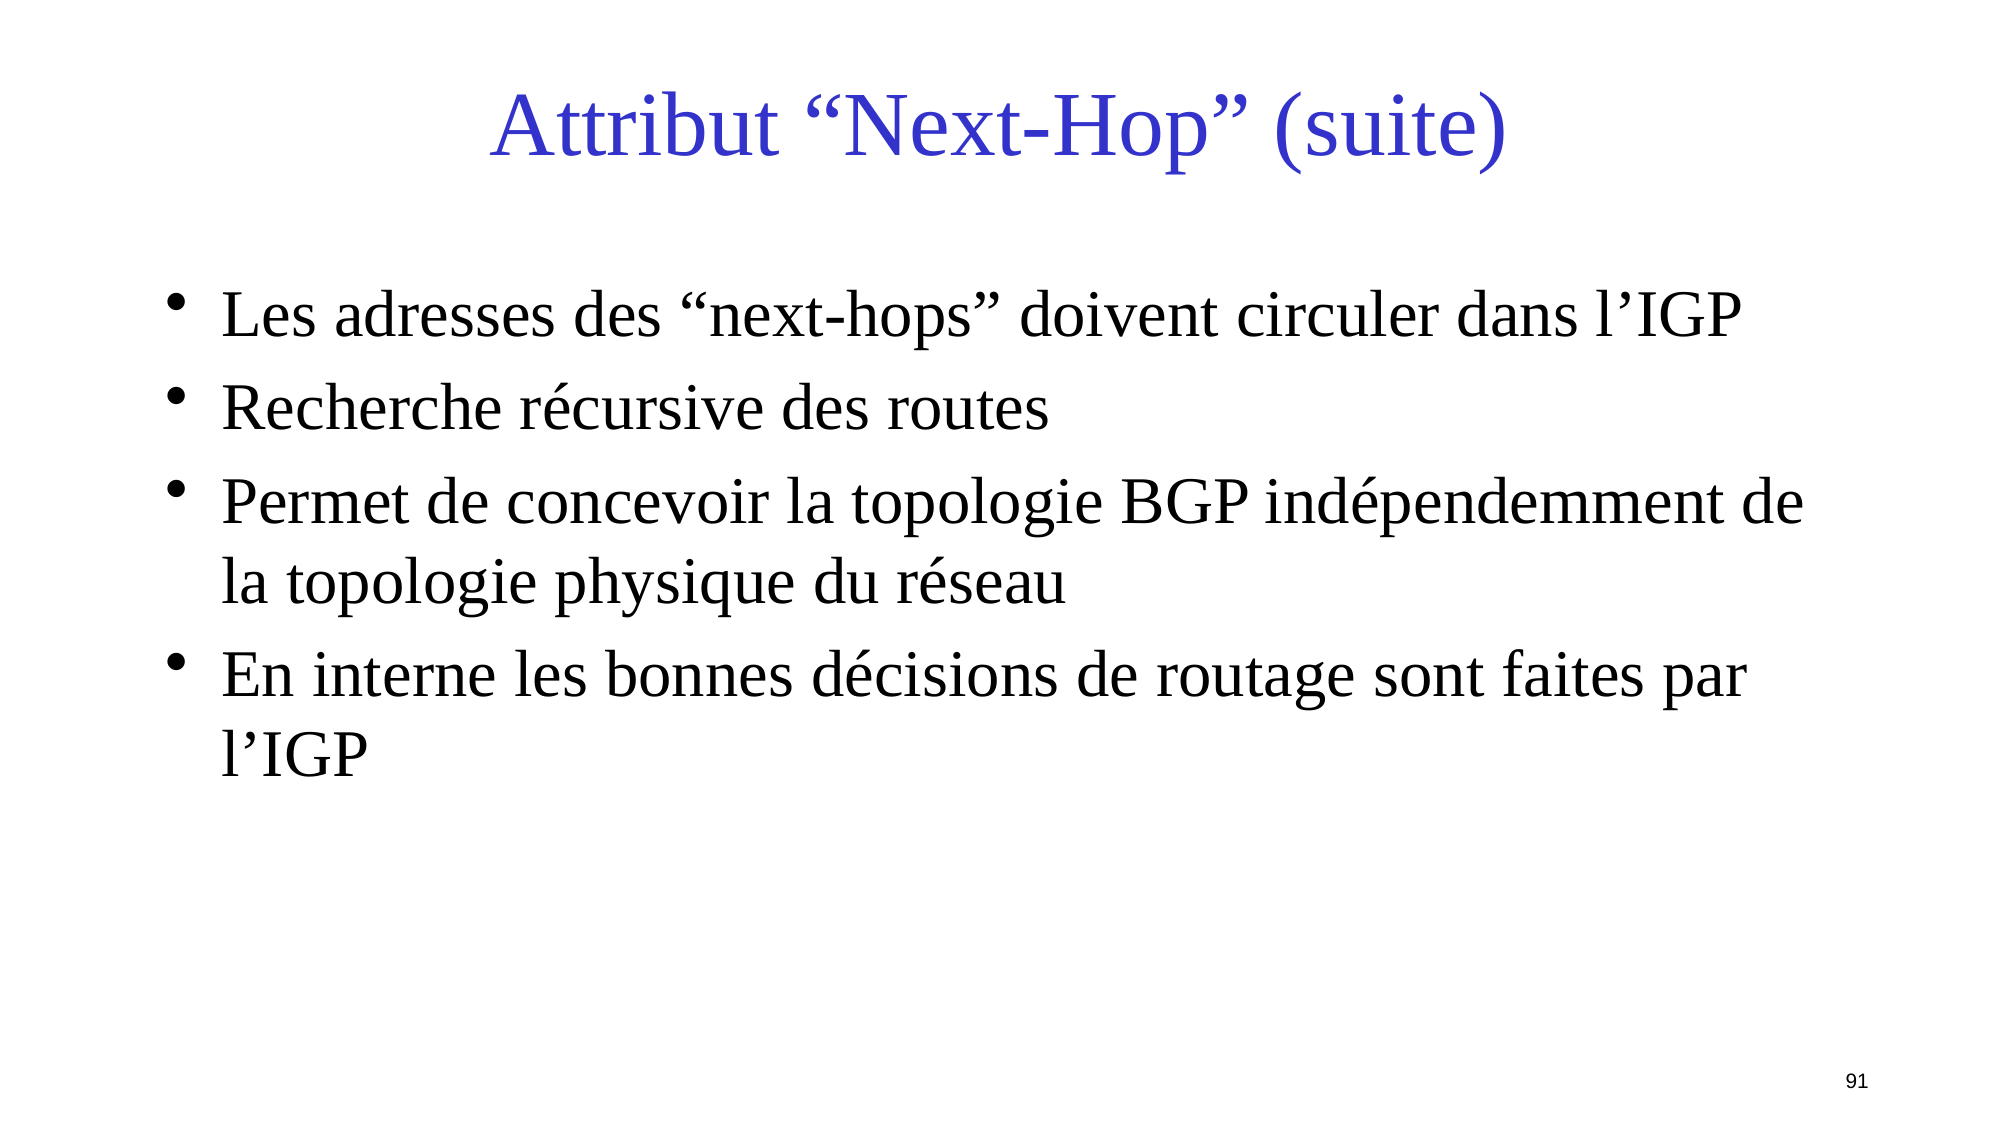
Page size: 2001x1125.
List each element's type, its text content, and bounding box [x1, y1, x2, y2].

title Attribut “Next-Hop” (suite) [362, 37, 1638, 200]
list Les adresses des “next-hops” doivent circuler dans l’IGP Recherche récursive des routes Permet de concevoir la topologie BGP indépendemment de la topologie physique du réseau En interne les bonnes décisions de routage sont faites par l’IGP [150, 262, 1884, 1025]
